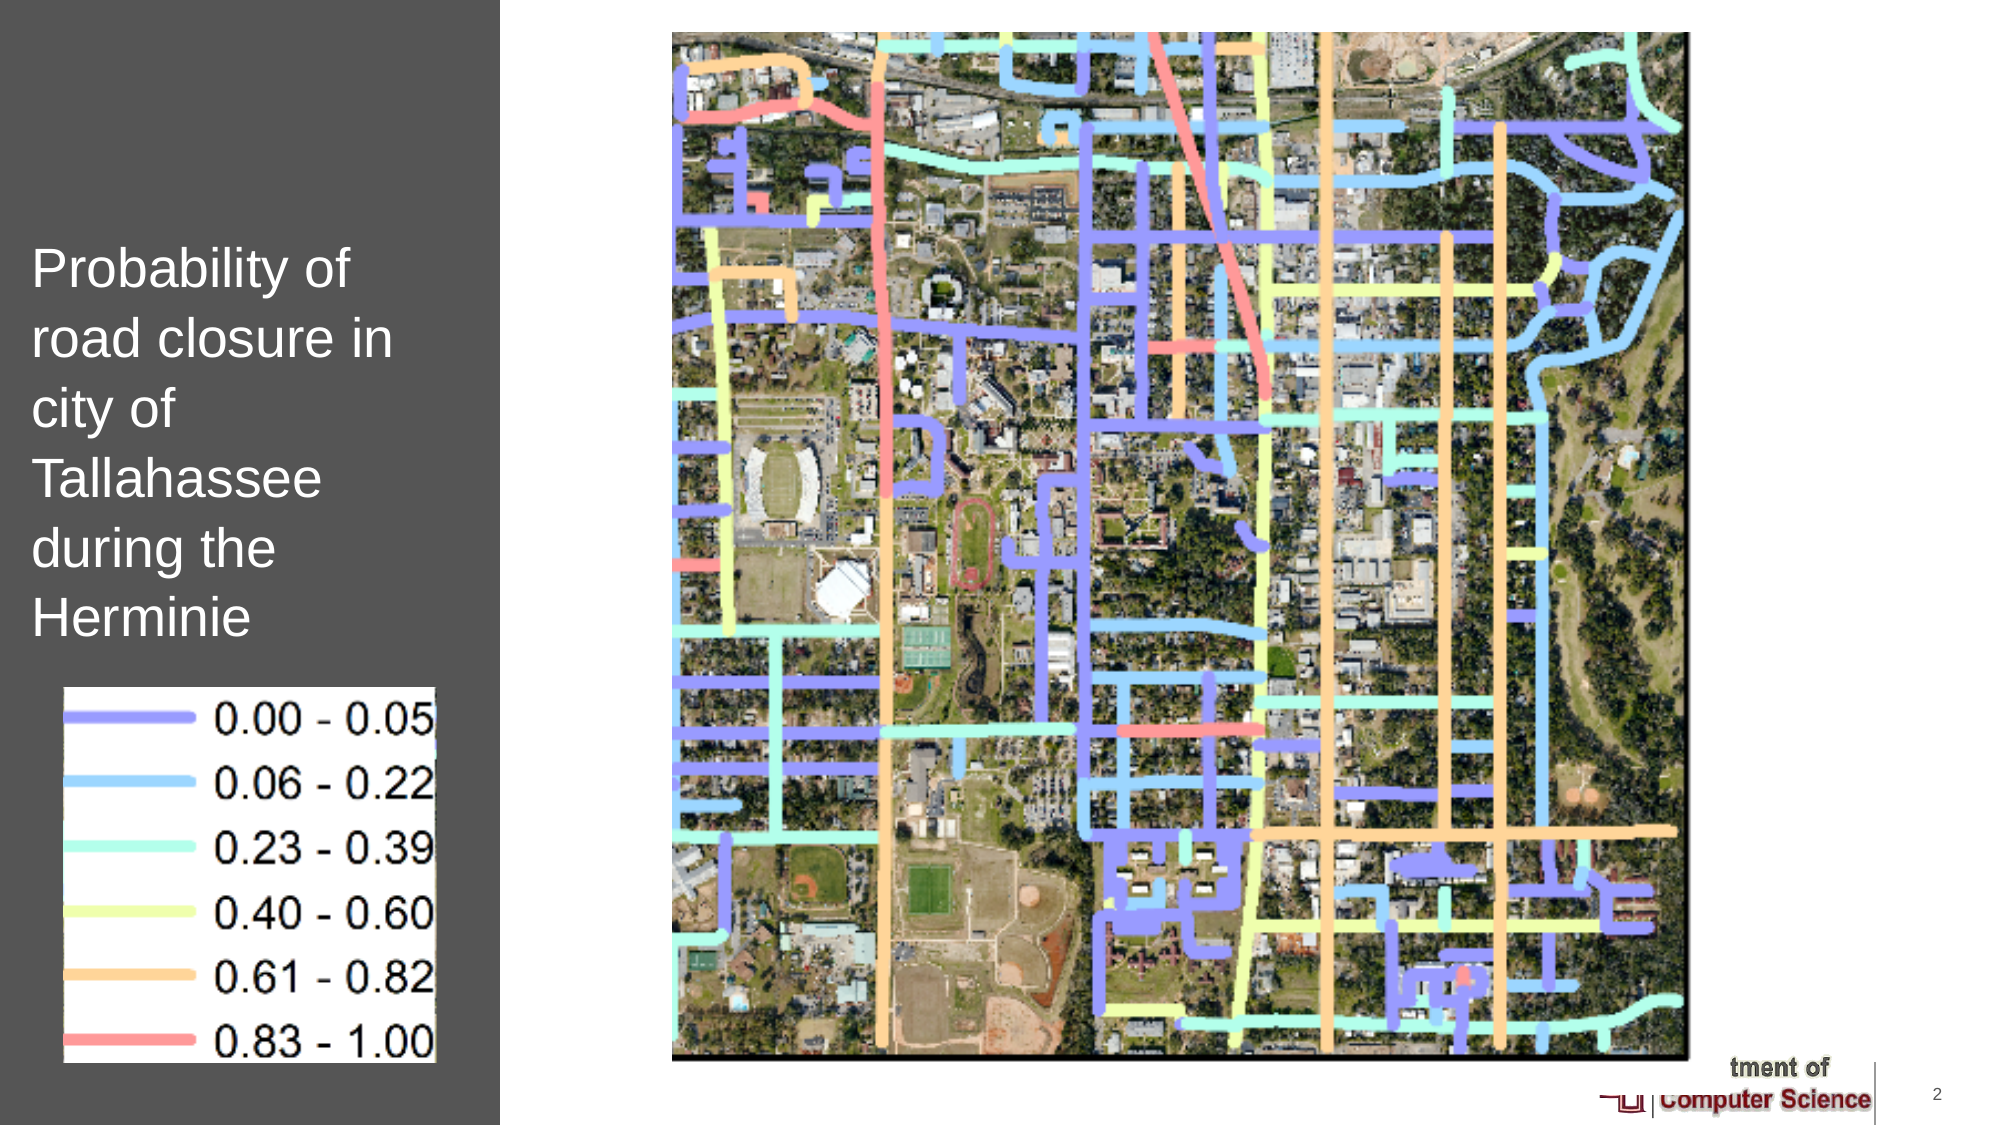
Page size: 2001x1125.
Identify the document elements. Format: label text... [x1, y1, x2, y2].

picture [671, 31, 1875, 1122]
list Probability of road closure in city of Tallahassee during the Herminie [31, 228, 469, 1041]
picture [62, 687, 437, 1063]
